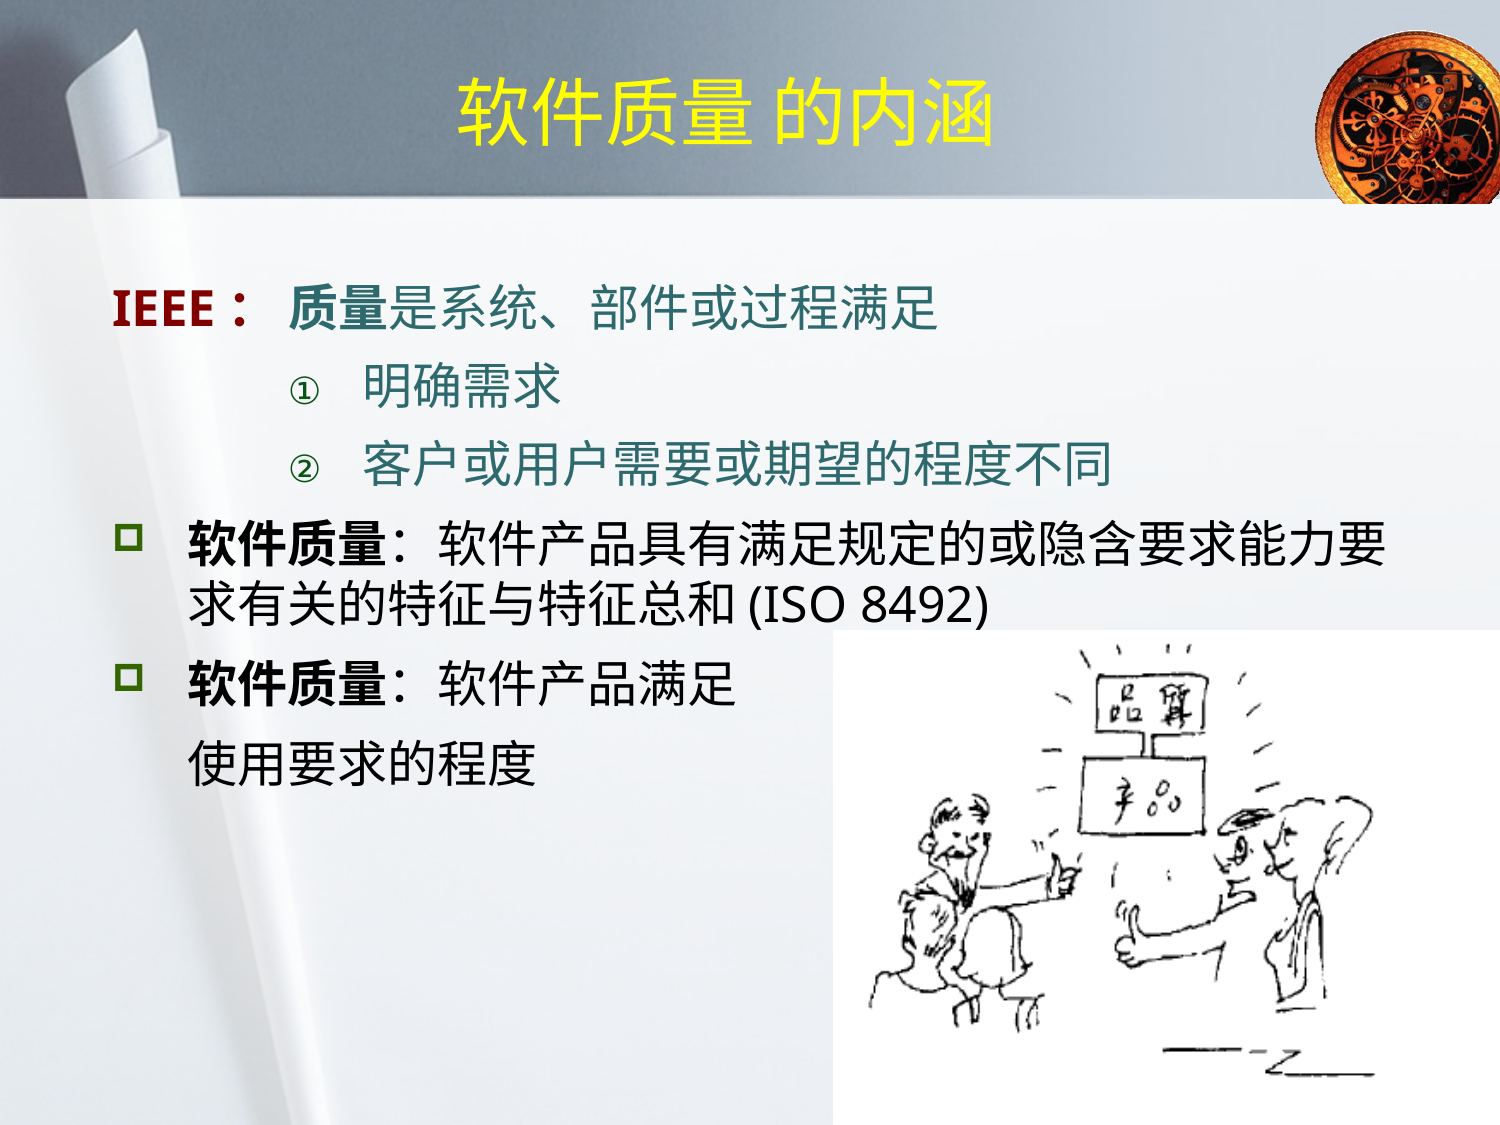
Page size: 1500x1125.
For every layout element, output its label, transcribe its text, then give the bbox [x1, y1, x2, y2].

picture [0, 0, 1500, 204]
picture [833, 630, 1500, 1125]
title 软件质量 的内涵 [241, 42, 1211, 178]
text_box IEEE： 质量是系统、部件或过程满足 明确需求 客户或用户需要或期望的程度不同 软件质量：软件产品具有满足规定的或隐含要求能力要求有关的特征与特征总和(ISO 8492) 软件质量：软件产品满足 使用要求的程度 [112, 290, 1400, 839]
